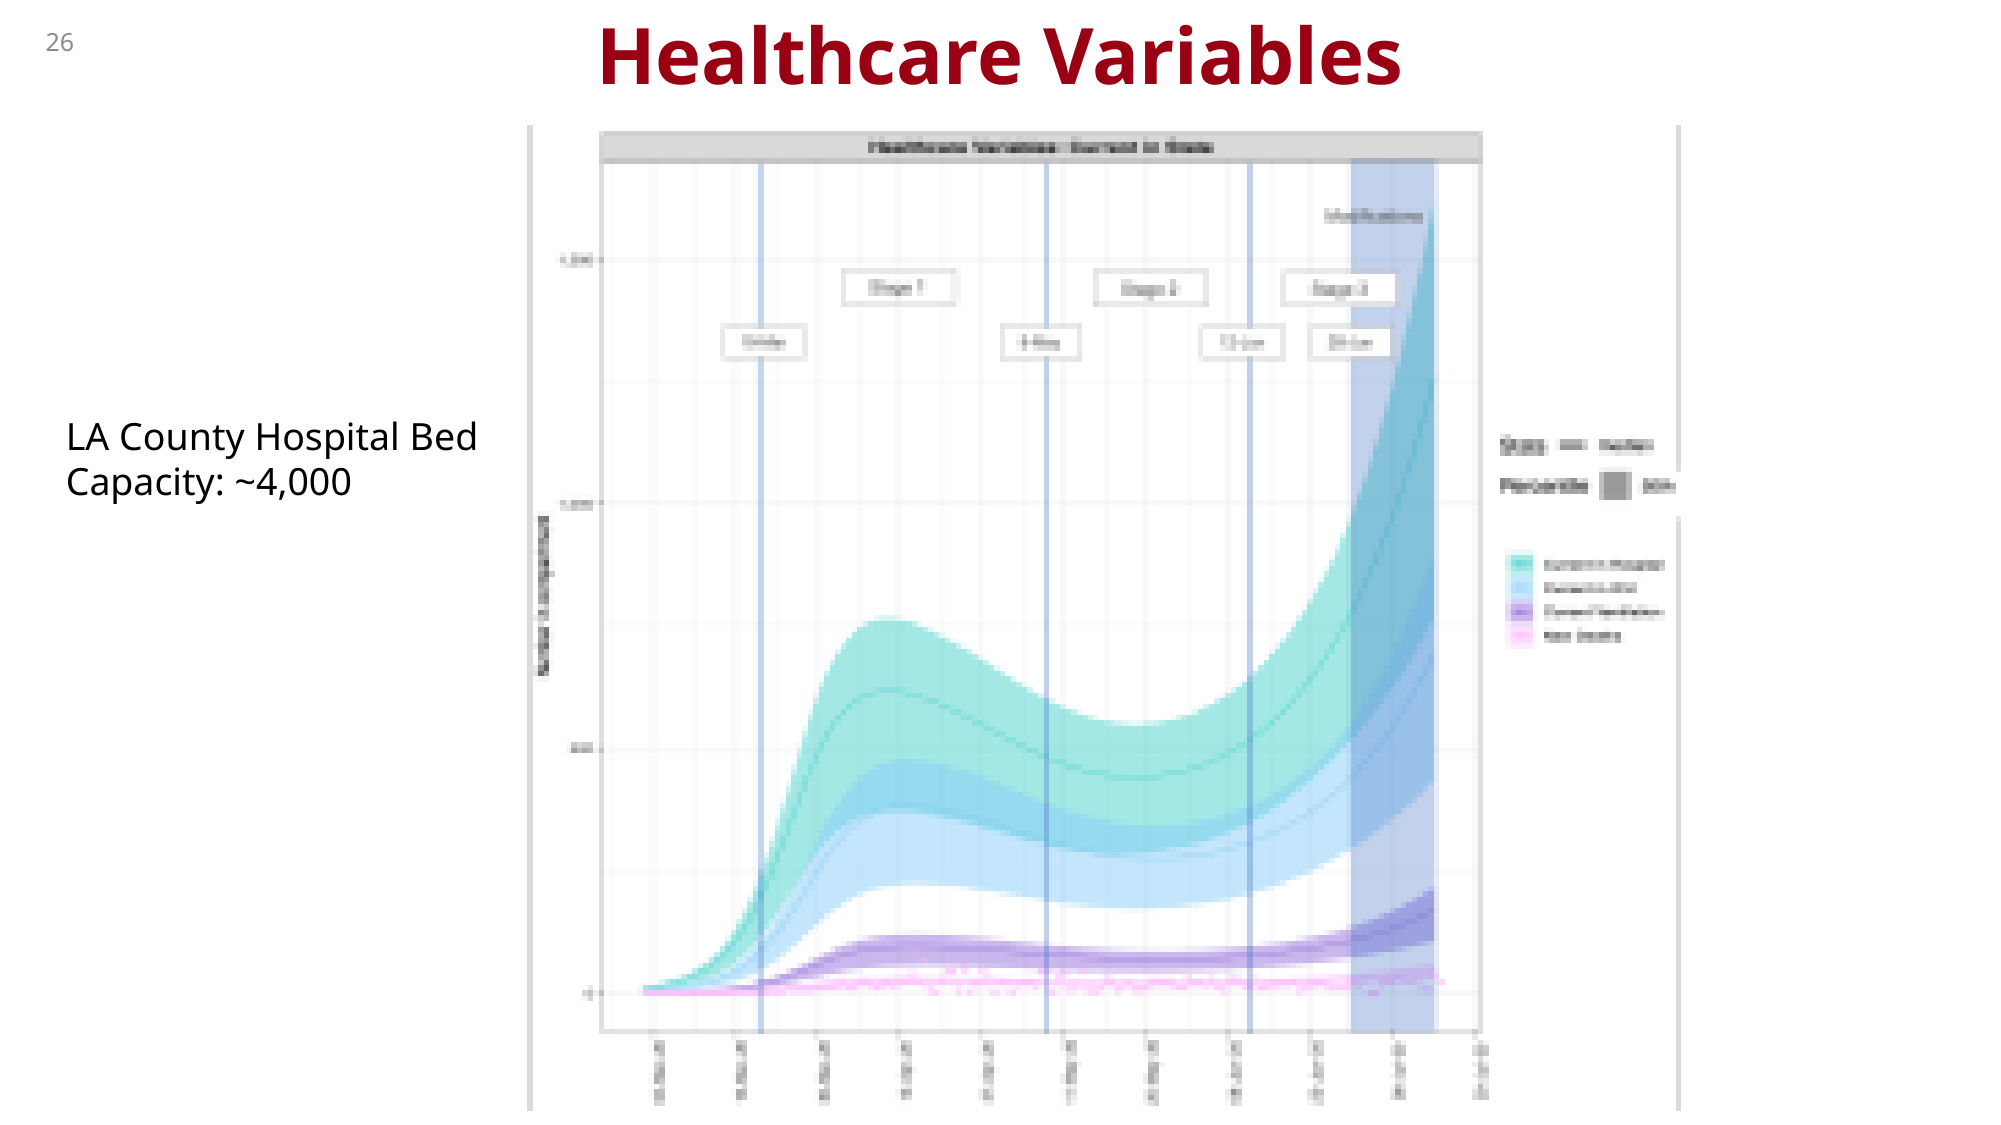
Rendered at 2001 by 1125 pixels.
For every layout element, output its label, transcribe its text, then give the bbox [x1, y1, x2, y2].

title Healthcare Variables [0, 7, 2000, 196]
picture [495, 120, 1681, 1118]
slide_number 26 [0, 0, 120, 87]
text_box LA County Hospital Bed Capacity: ~4,000 [51, 405, 495, 511]
